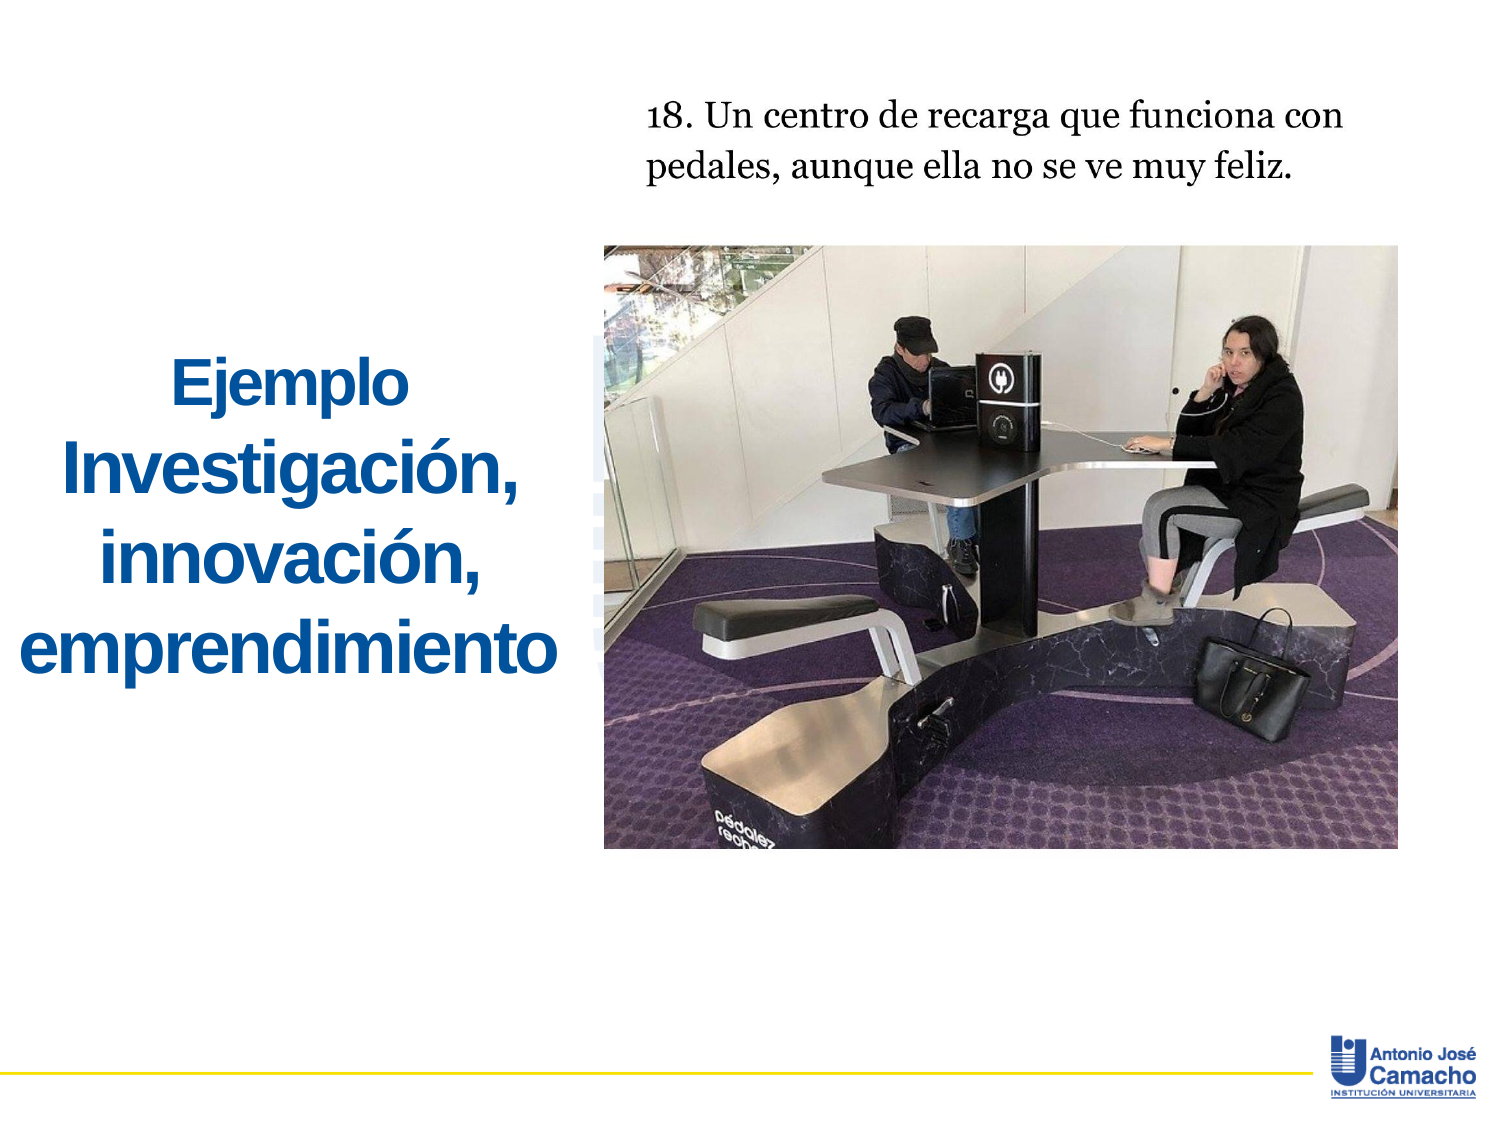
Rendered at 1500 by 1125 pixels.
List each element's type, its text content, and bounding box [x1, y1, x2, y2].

title Ejemplo Investigación, innovación, emprendimiento [0, 410, 580, 537]
picture [0, 0, 1500, 1125]
